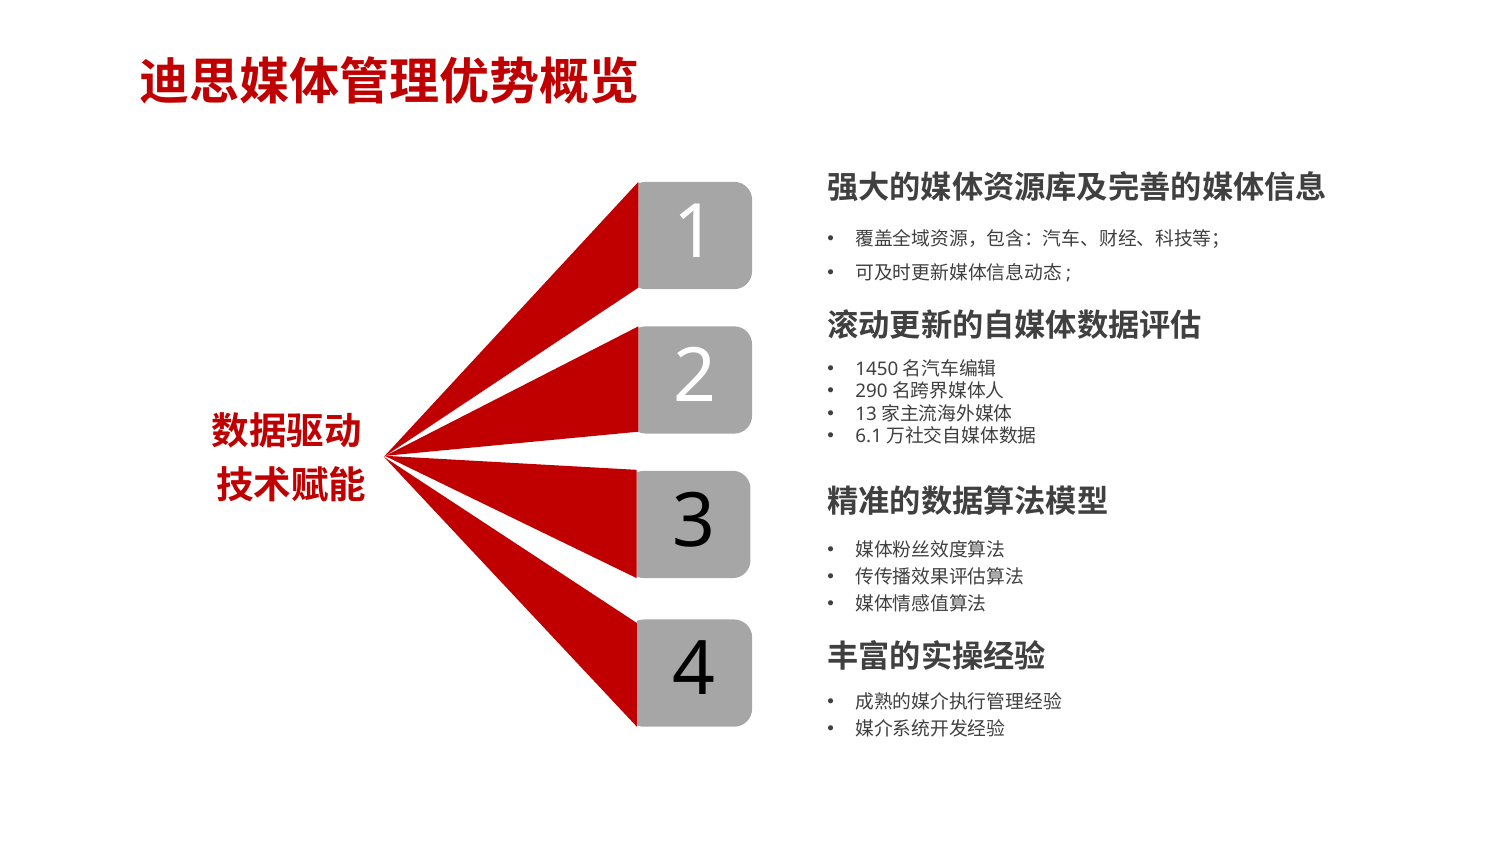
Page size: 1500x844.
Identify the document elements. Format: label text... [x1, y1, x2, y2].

text_box 丰富的实操经验 [812, 627, 1345, 688]
text_box 1450名汽车编辑 290名跨界媒体人 13家主流海外媒体 6.1万社交自媒体数据 [812, 355, 1386, 448]
text_box 媒体粉丝效度算法 传传播效果评估算法 媒体情感值算法 [812, 528, 1386, 620]
text_box 数据驱动 技术赋能 [108, 391, 383, 514]
text_box 覆盖全域资源，包含：汽车、财经、科技等； 可及时更新媒体信息动态; [812, 203, 1386, 296]
text_box 滚动更新的自媒体数据评估 [812, 297, 1345, 355]
text_box 强大的媒体资源库及完善的媒体信息 [812, 159, 1346, 203]
text_box 精准的数据算法模型 [812, 473, 1345, 528]
title 迪思媒体管理优势概览 [121, 42, 657, 199]
text_box 成熟的媒介执行管理经验 媒介系统开发经验 [812, 688, 1386, 737]
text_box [383, 181, 753, 727]
